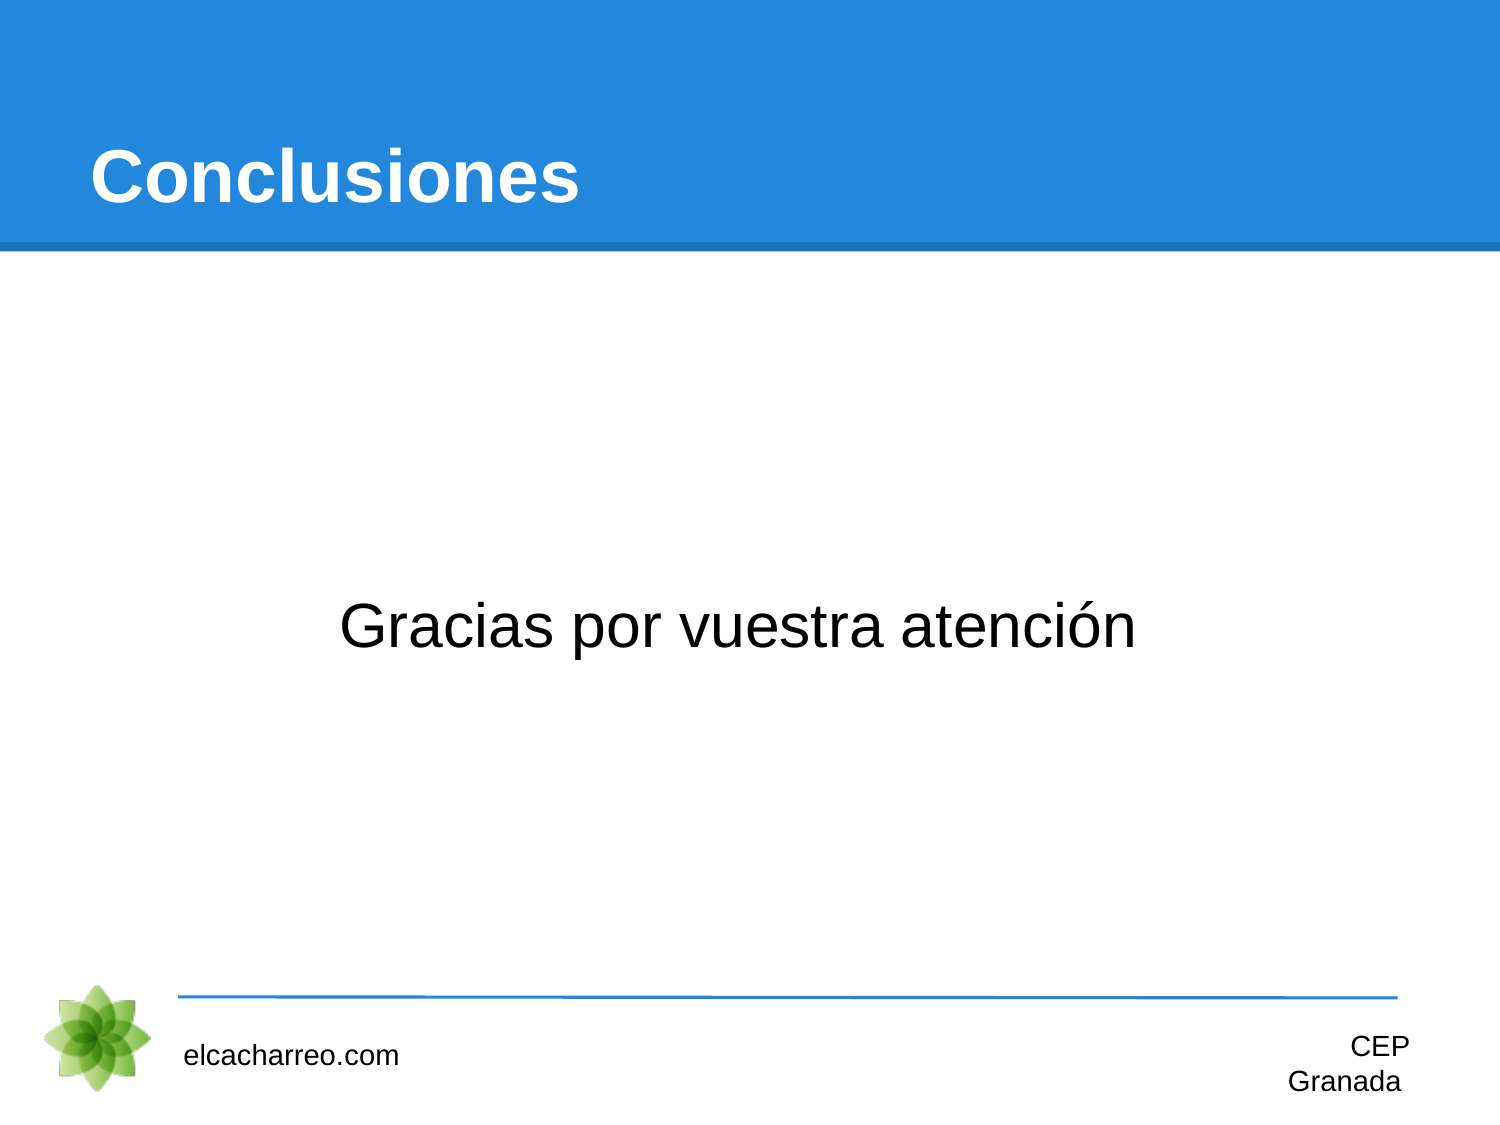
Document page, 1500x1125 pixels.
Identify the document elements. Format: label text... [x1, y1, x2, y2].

title Conclusiones [75, 45, 1425, 233]
picture [44, 985, 151, 1093]
text_box elcacharreo.com [168, 1021, 433, 1079]
text_box CEP Granada [1252, 1012, 1425, 1088]
list Gracias por vuestra atención [324, 569, 1176, 699]
